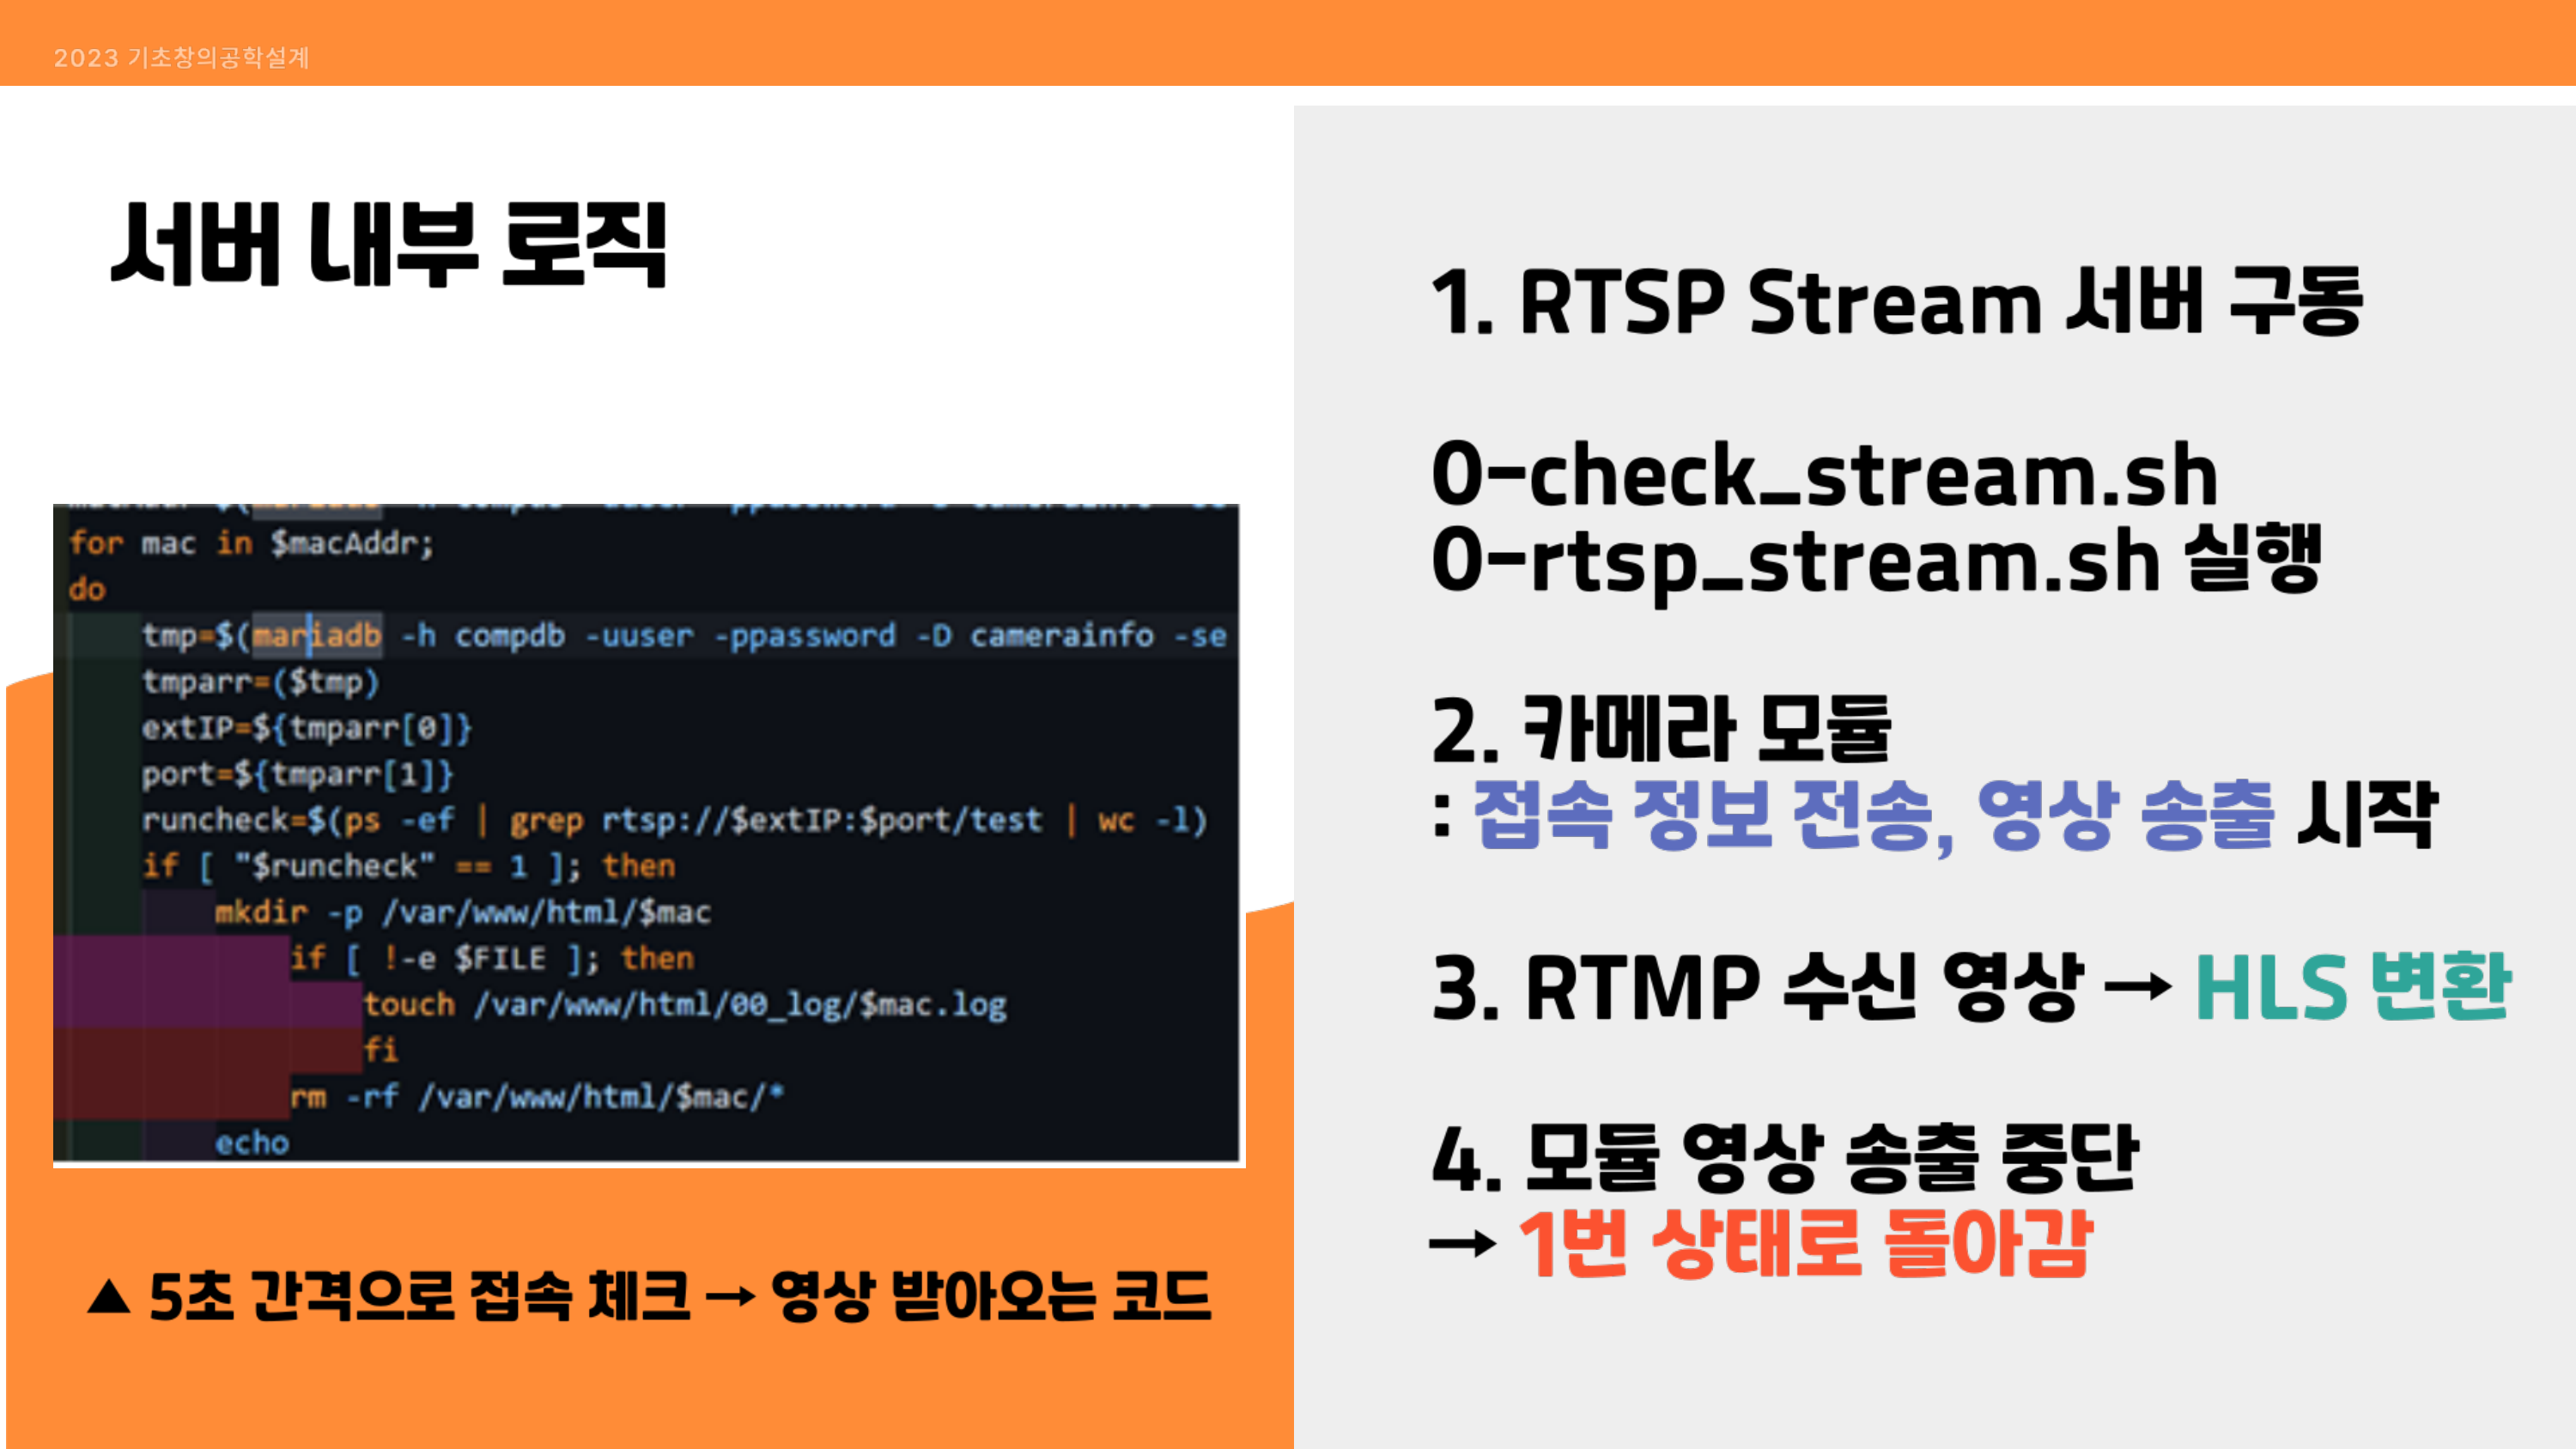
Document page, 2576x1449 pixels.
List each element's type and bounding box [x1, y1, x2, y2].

picture [1406, 237, 2576, 1369]
text_box [6, 106, 2576, 1449]
text_box [52, 503, 1246, 1169]
picture [46, 33, 334, 99]
picture [82, 170, 755, 405]
text_box [0, 0, 2576, 87]
picture [21, 1253, 1287, 1388]
